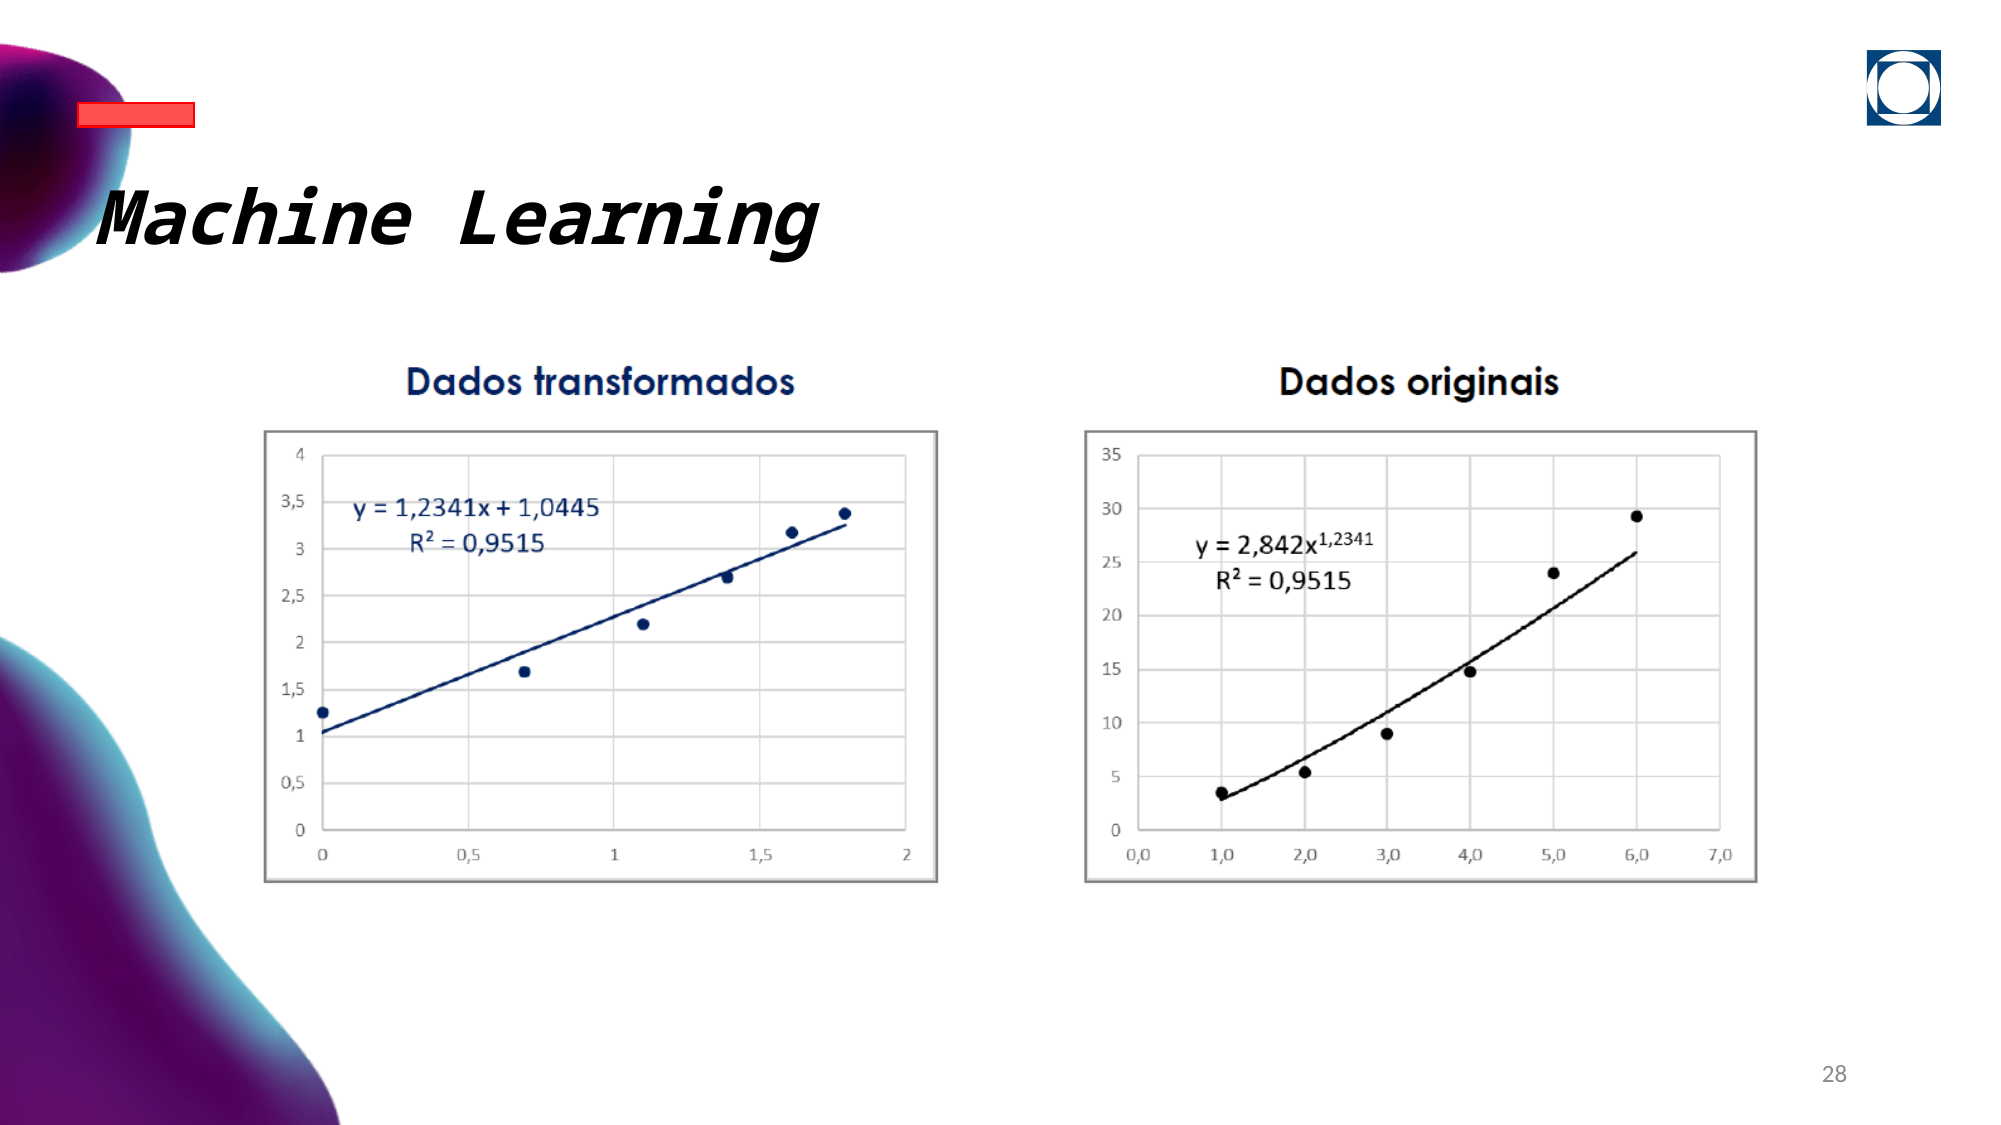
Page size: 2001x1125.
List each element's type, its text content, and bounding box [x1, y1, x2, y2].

picture [0, 0, 1779, 1125]
title Machine Learning [347, 111, 1804, 329]
picture [1866, 49, 1943, 127]
slide_number 28 [1412, 1042, 1863, 1103]
